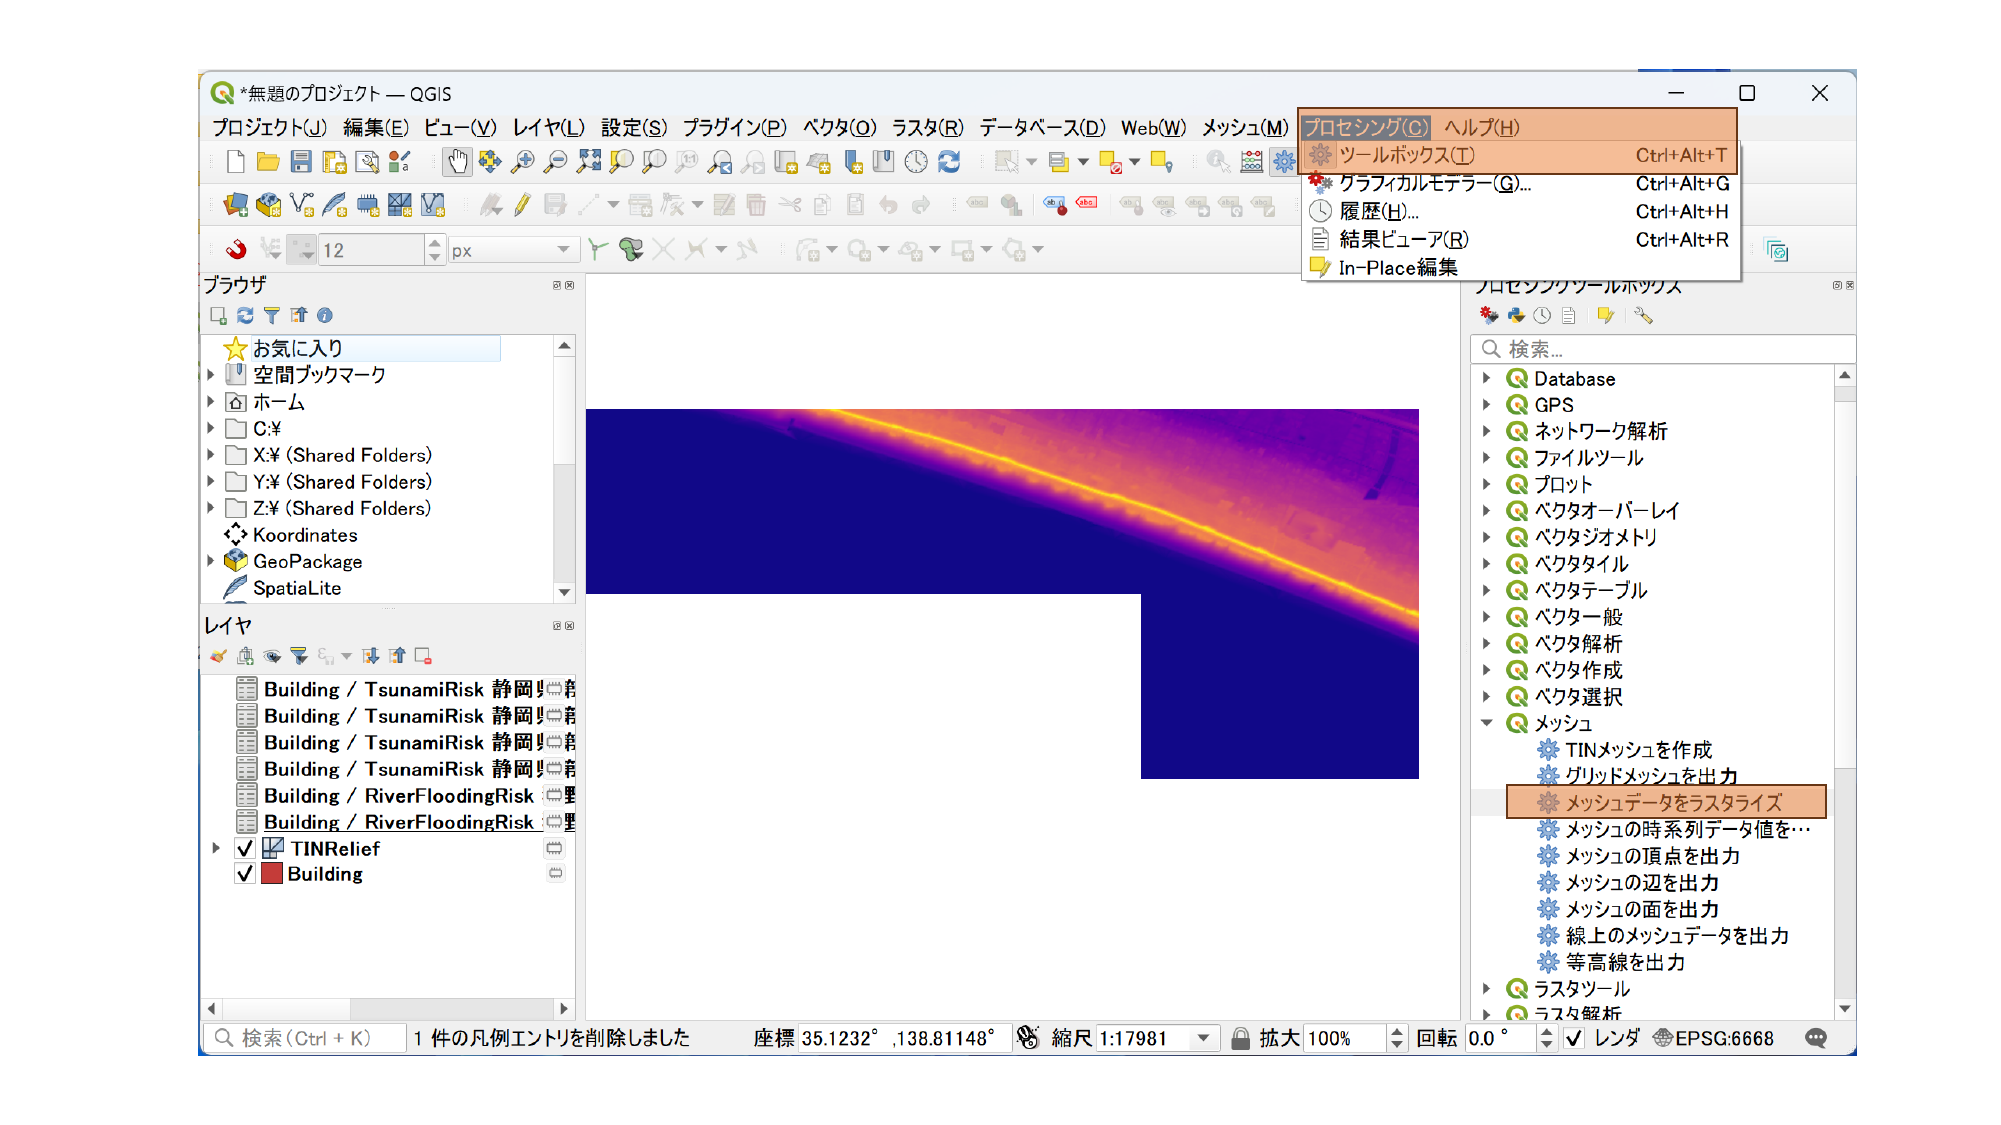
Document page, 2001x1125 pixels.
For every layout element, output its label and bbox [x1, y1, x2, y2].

picture [198, 69, 1857, 1056]
